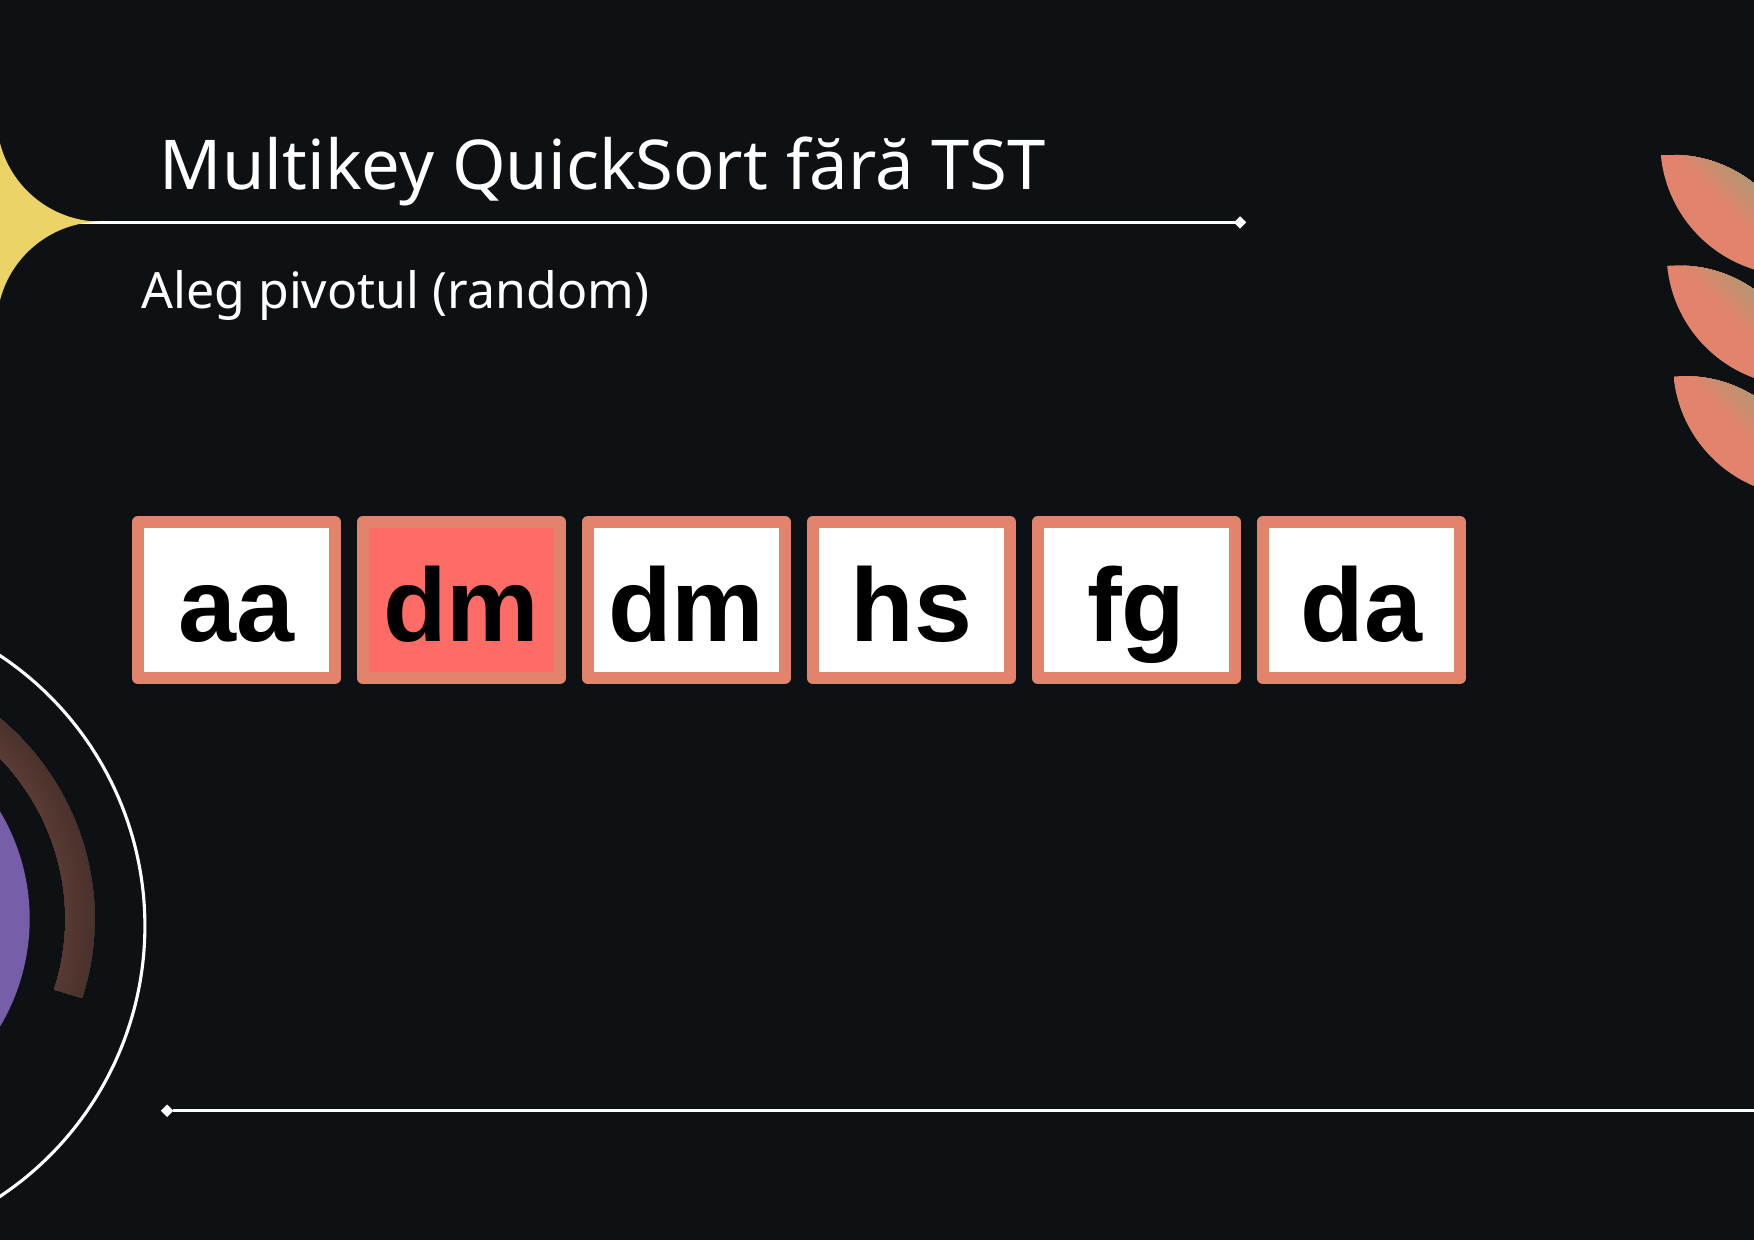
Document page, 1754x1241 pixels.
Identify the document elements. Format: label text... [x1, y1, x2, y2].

text_box fg [1038, 522, 1235, 678]
text_box hs [813, 522, 1010, 678]
text_box dm [363, 522, 560, 678]
text_box da [1263, 522, 1460, 678]
title Multikey QuickSort fără TST [144, 105, 1229, 183]
text_box dm [588, 522, 785, 678]
subtitle Aleg pivotul (random) [126, 243, 1606, 509]
text_box aa [138, 522, 335, 678]
